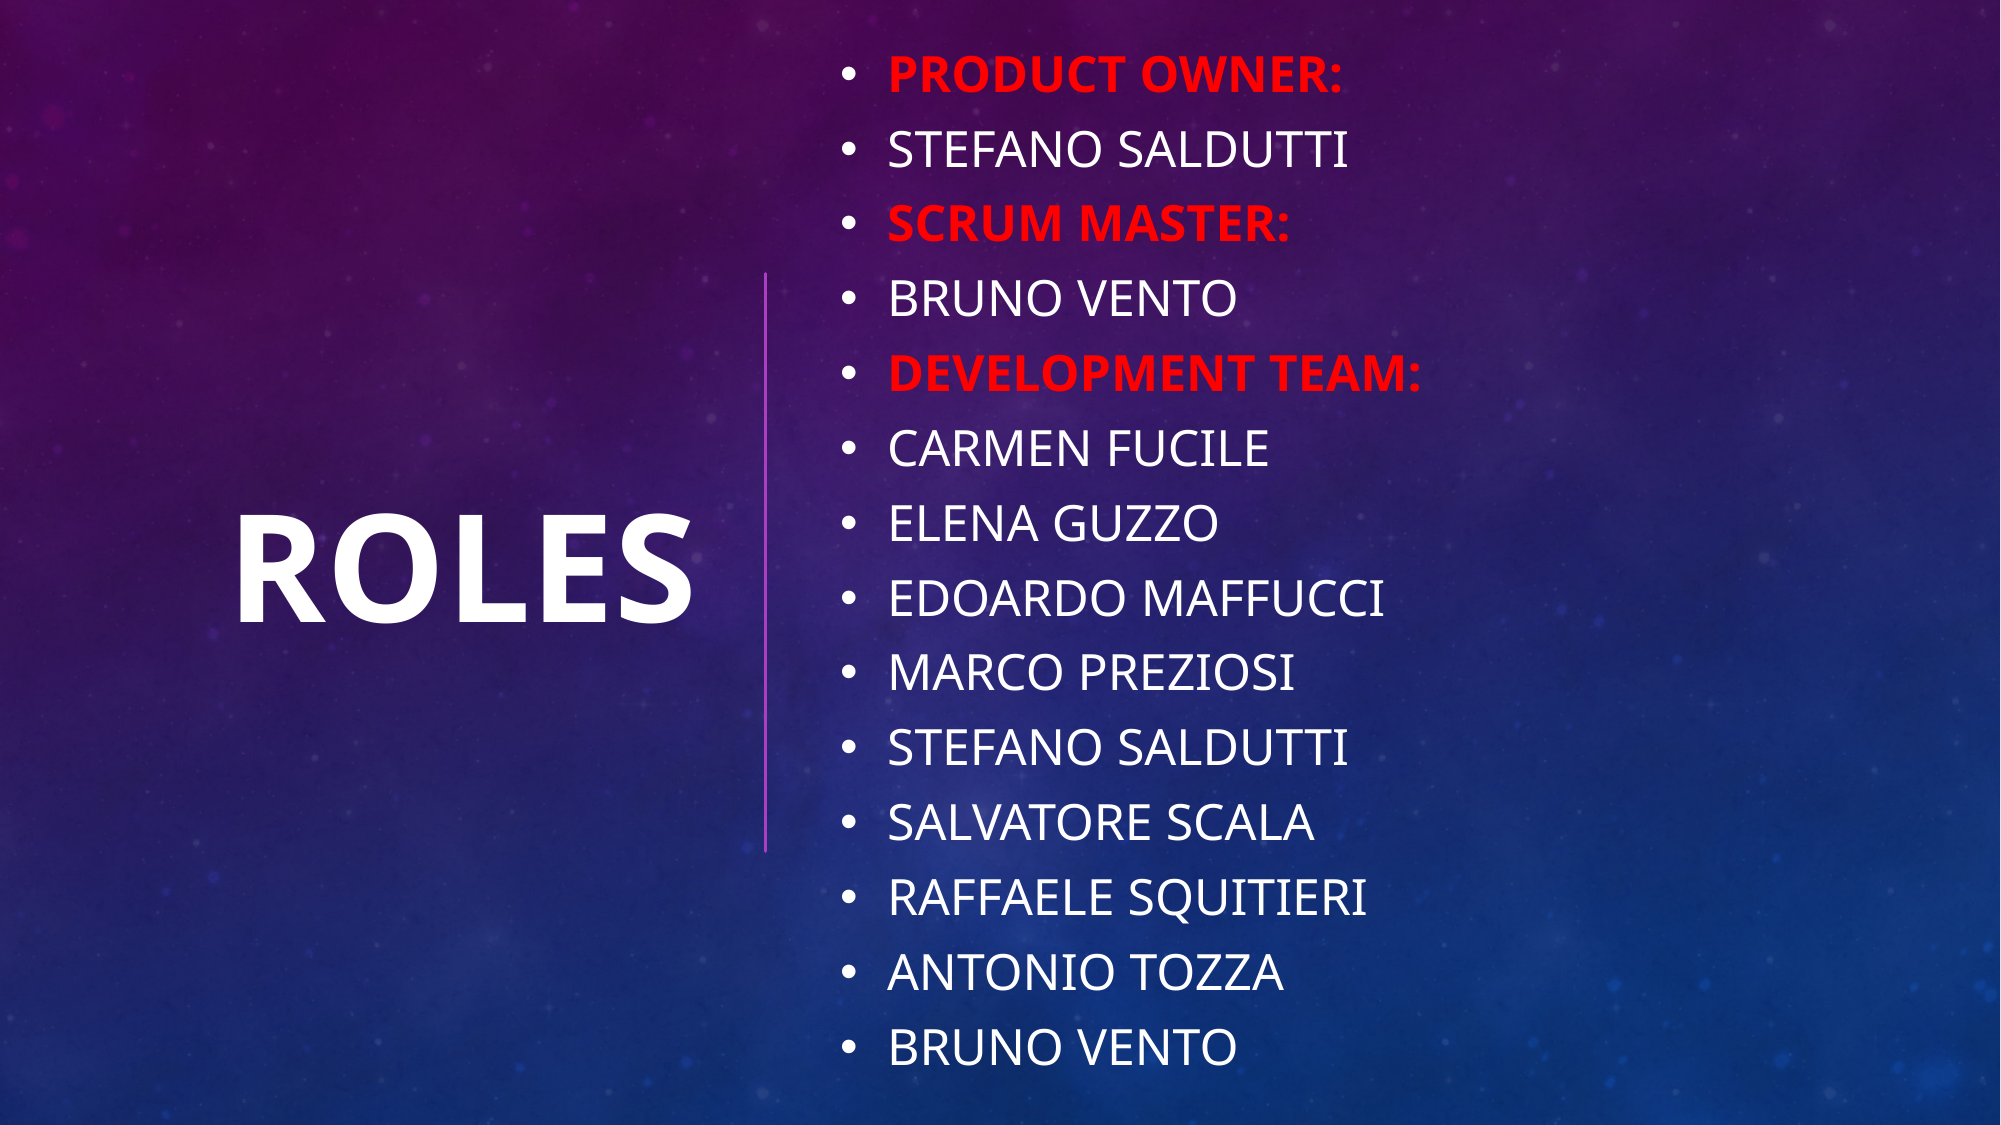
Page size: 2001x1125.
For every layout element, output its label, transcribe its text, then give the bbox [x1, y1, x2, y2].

text_box [0, 0, 2000, 1125]
title ROLES [112, 188, 713, 937]
list PRODUCT OWNER: STEFANO SALDUTTI SCRUM MASTER: BRUNO VENTO DEVELOPMENT TEAM: CARMEN FUCILE ELENA GUZZO EDOARDO MAFFUCCI MARCO PREZIOSI STEFANO SALDUTTI SALVATORE SCALA RAFFAELE SQUITIERI ANTONIO TOZZA BRUNO VENTO [825, 106, 1895, 1019]
